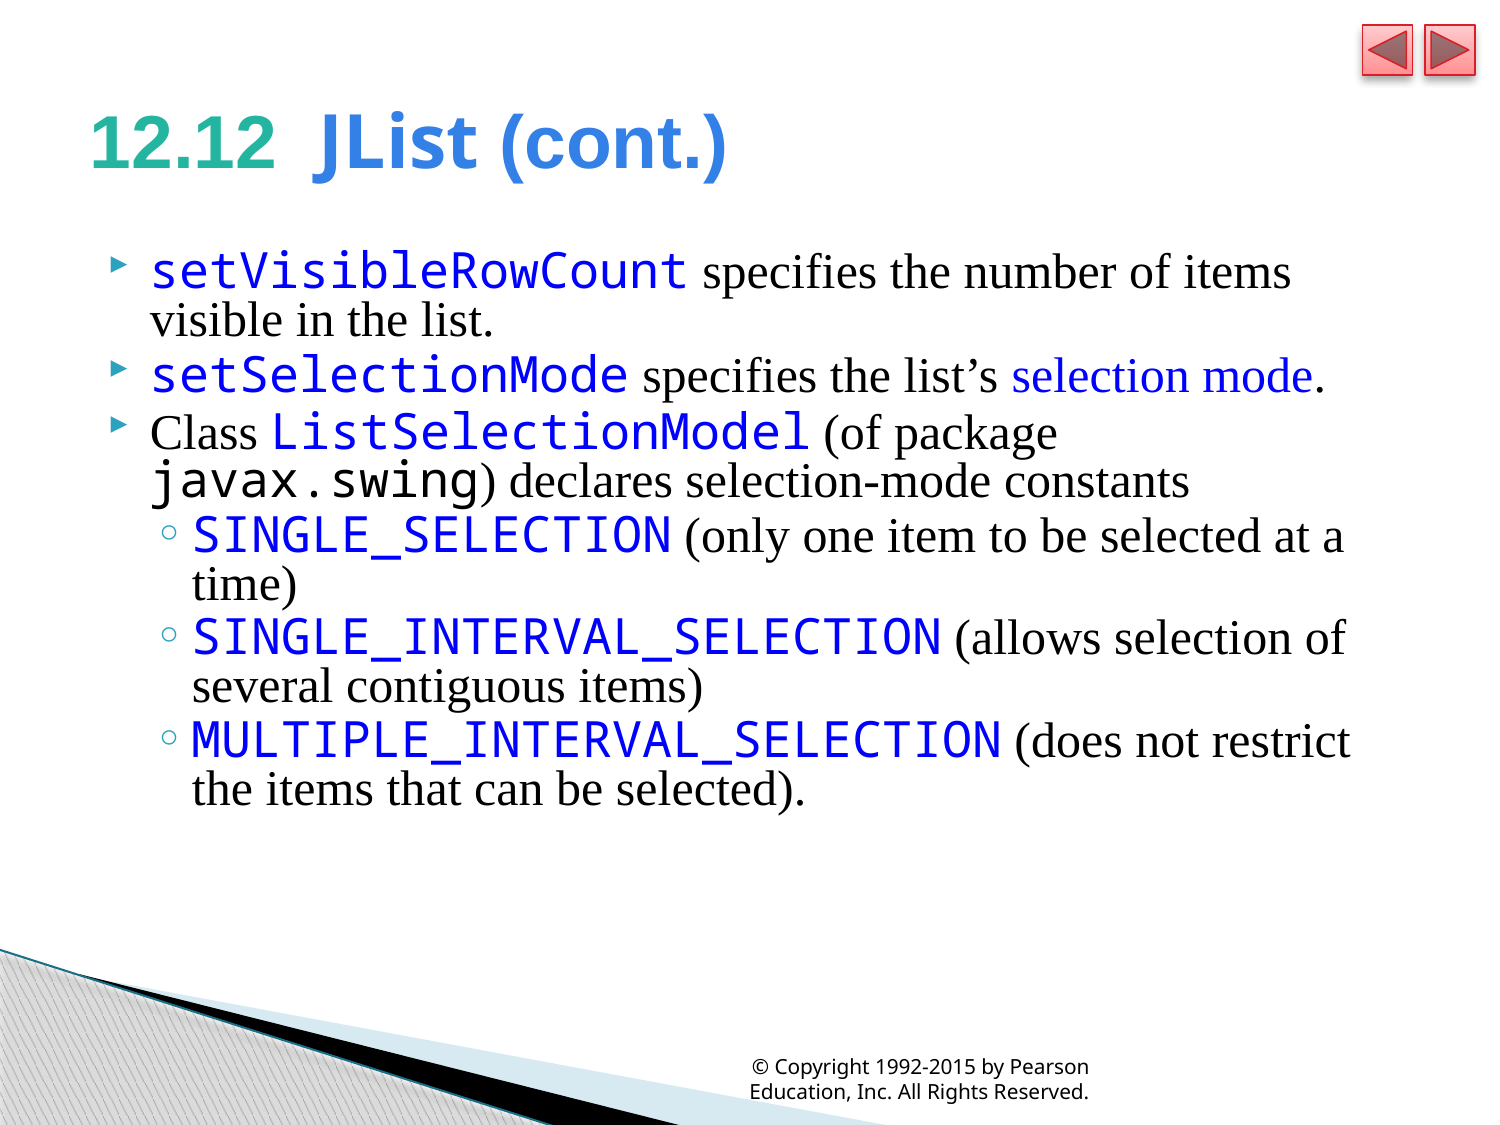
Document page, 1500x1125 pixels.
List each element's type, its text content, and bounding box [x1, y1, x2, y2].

list setVisibleRowCount specifies the number of items visible in the list. setSelectionMode specifies the list’s selection mode. Class ListSelectionModel (of package javax.swing) declares selection-mode constants SINGLE_SELECTION (only one item to be selected at a time) SINGLE_INTERVAL_SELECTION (allows selection of several contiguous items) MULTIPLE_INTERVAL_SELECTION (does not restrict the items that can be selected). [75, 242, 1425, 986]
footer © Copyright 1992-2015 by Pearson Education, Inc. All Rights Reserved. [650, 1051, 1105, 1112]
title 12.12 JList (cont.) [75, 45, 1425, 233]
